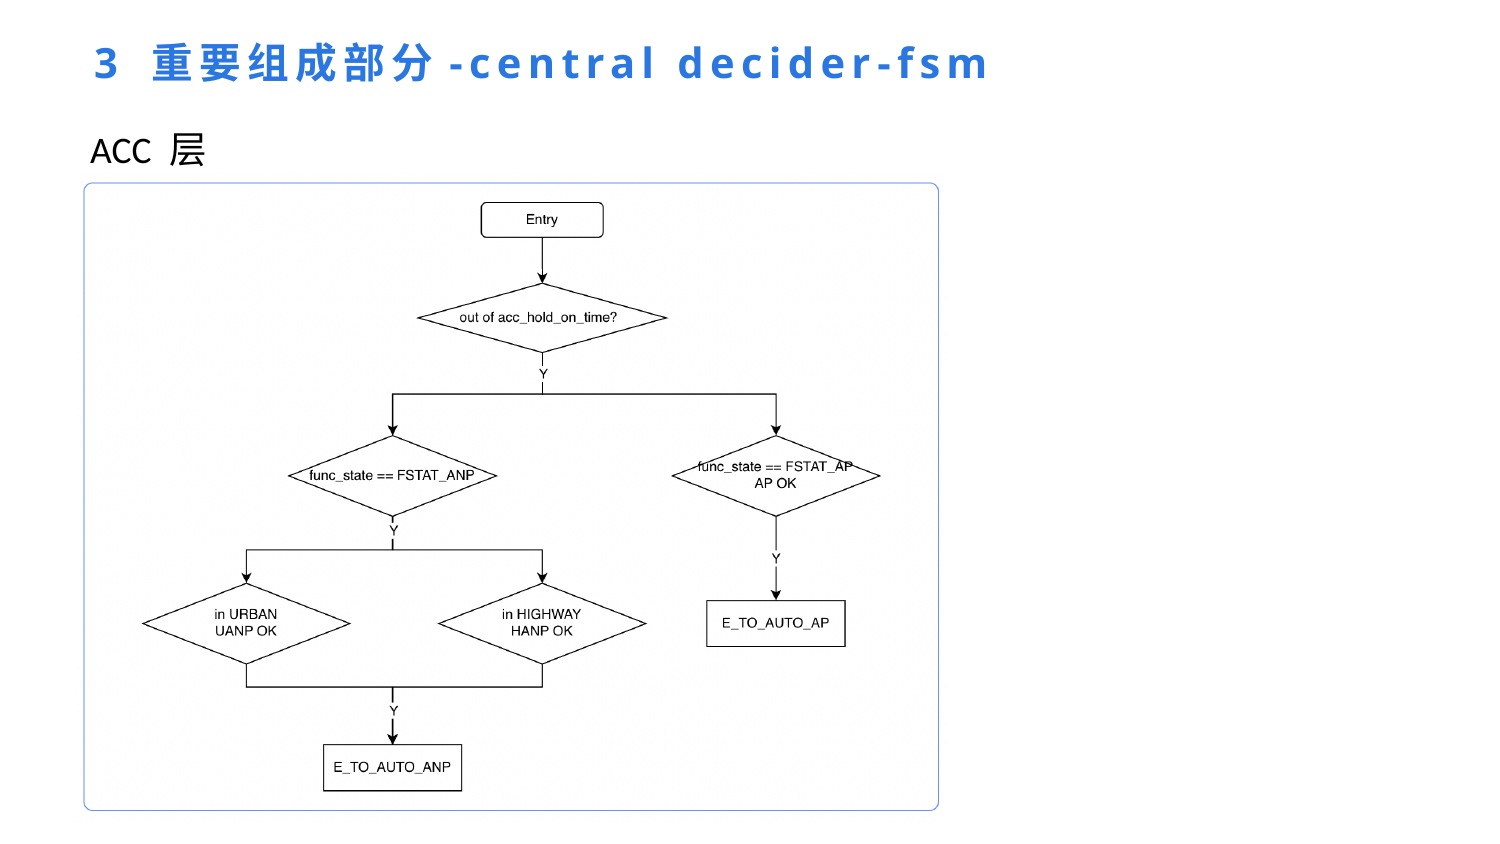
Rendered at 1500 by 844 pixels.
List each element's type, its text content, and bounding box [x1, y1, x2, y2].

picture [74, 171, 950, 823]
text_box ACC 层 [82, 118, 215, 169]
text_box 3 重要组成部分-central decider-fsm [86, 29, 1012, 95]
